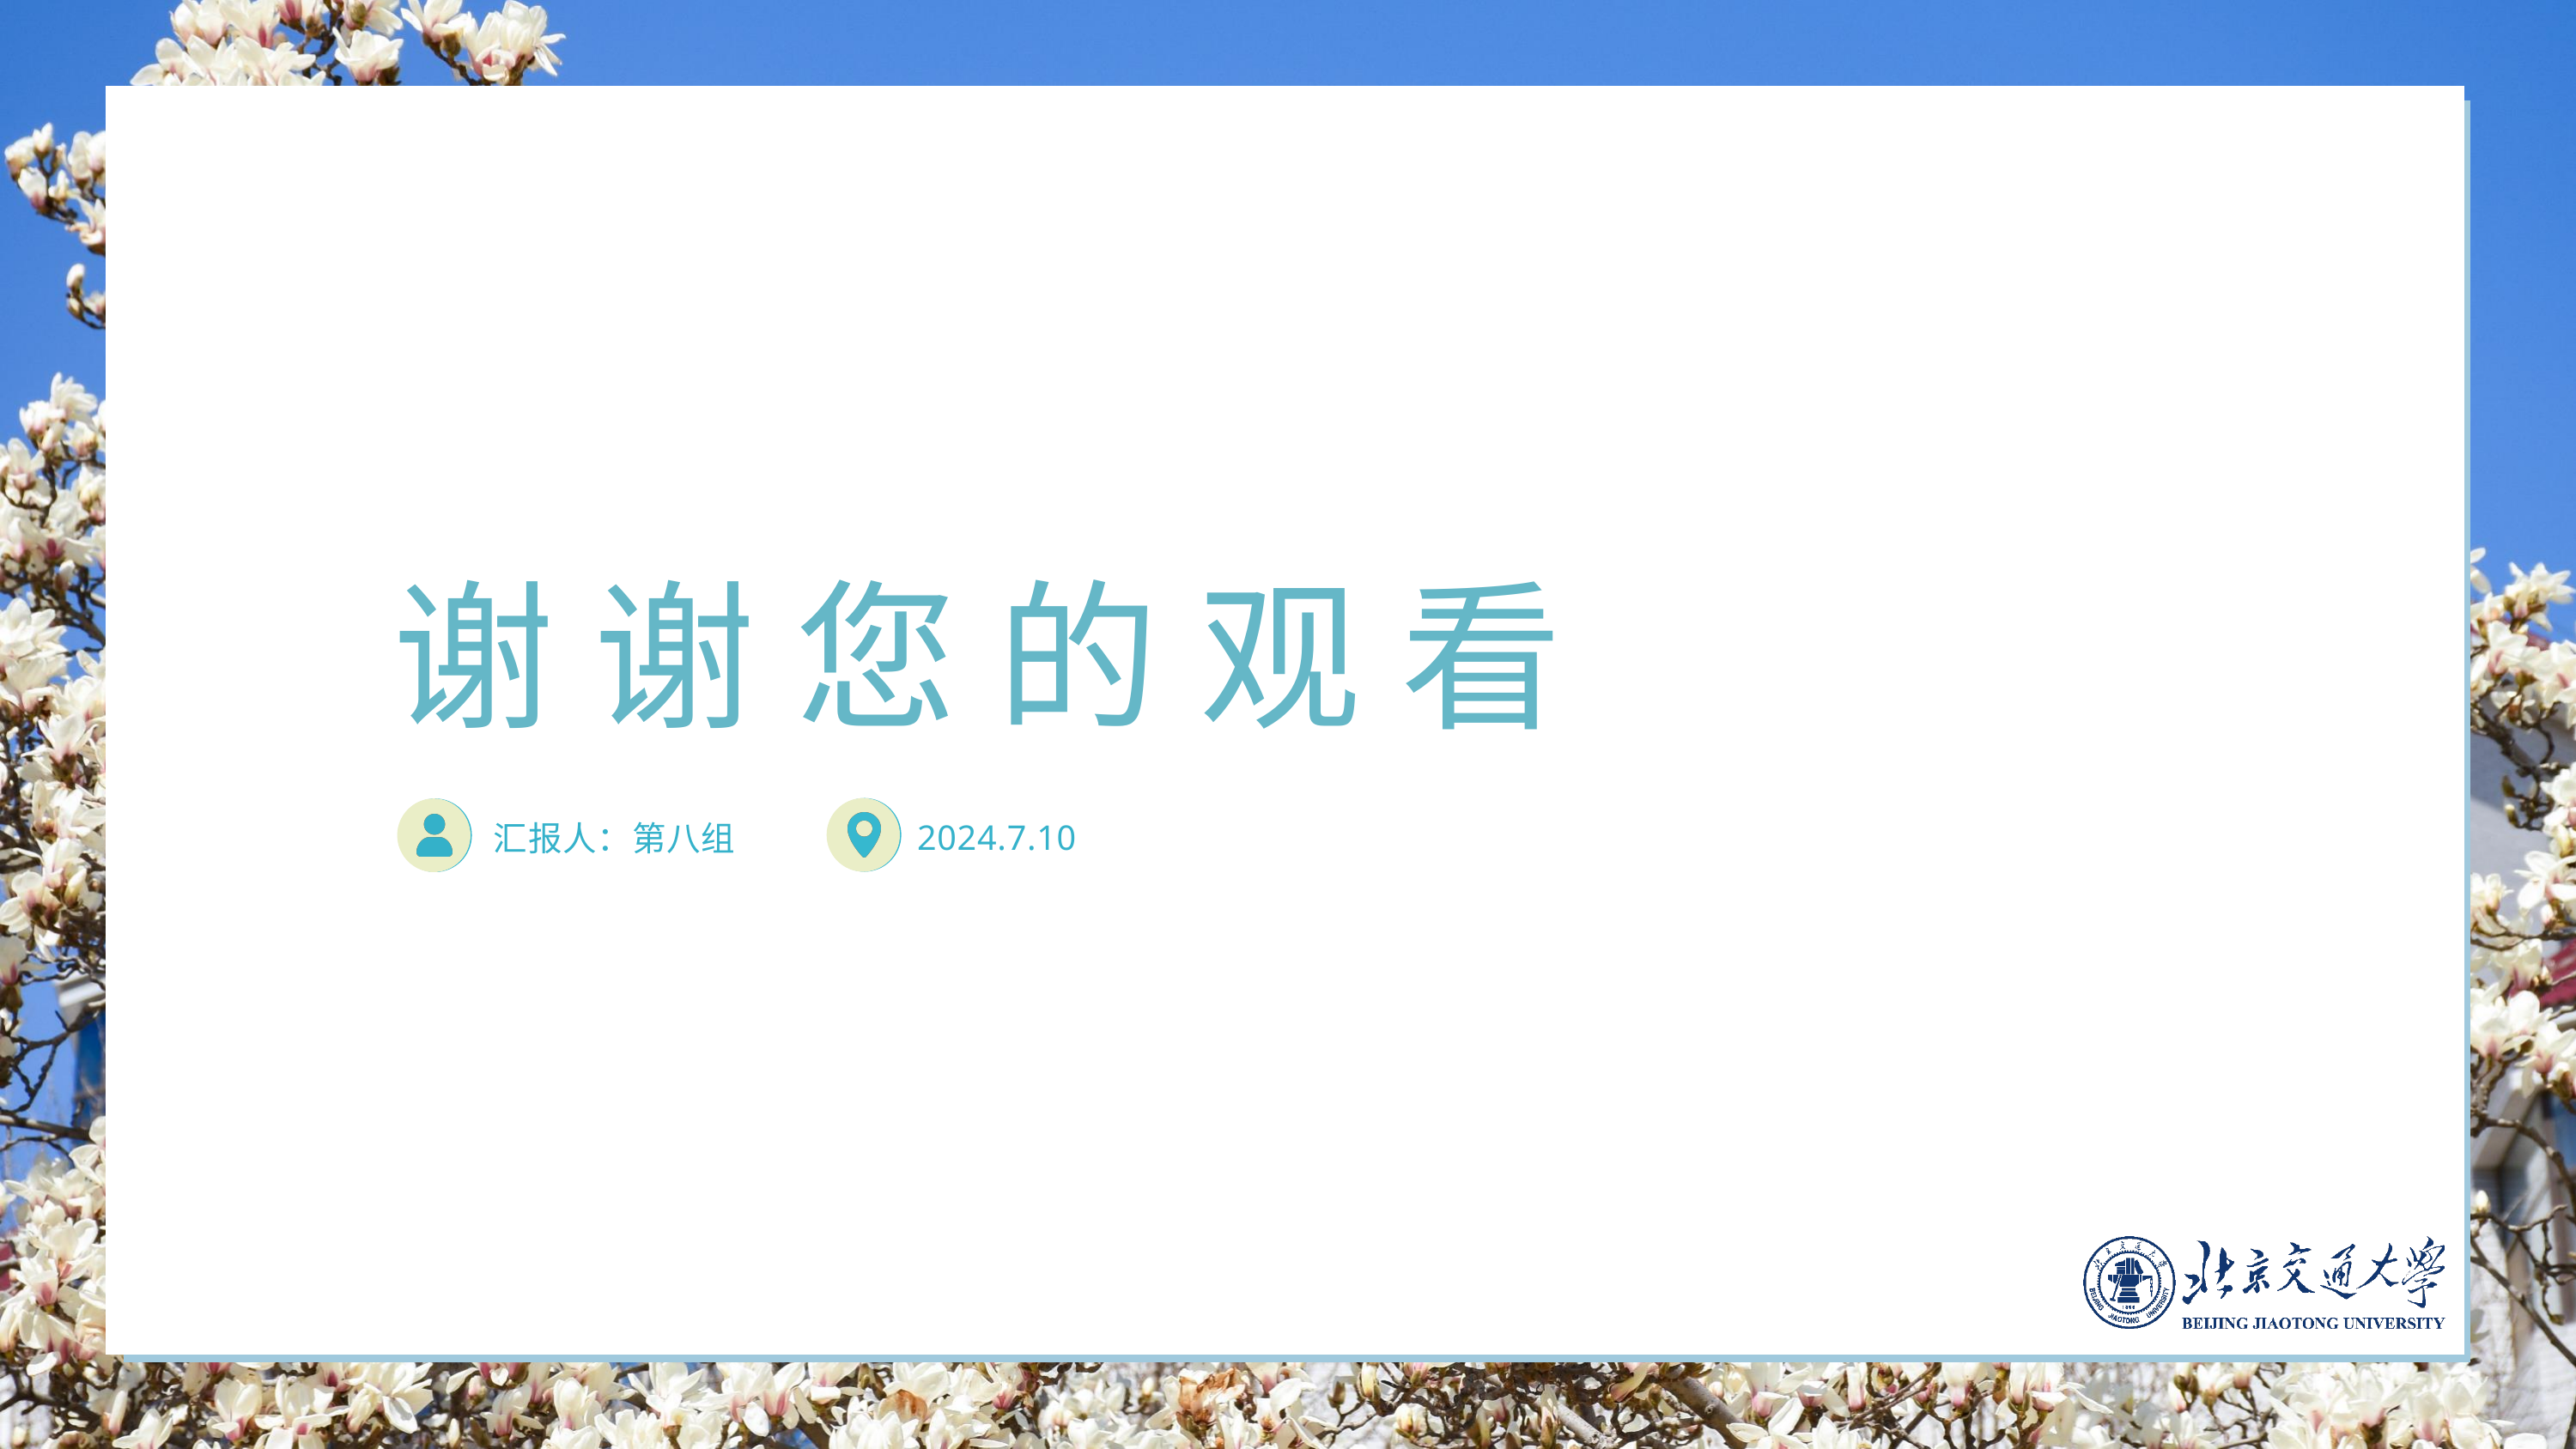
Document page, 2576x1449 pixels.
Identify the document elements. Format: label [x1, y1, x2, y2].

text_box [105, 85, 2471, 1363]
picture [0, 0, 2576, 1449]
text_box [826, 797, 1093, 872]
text_box [397, 797, 768, 873]
